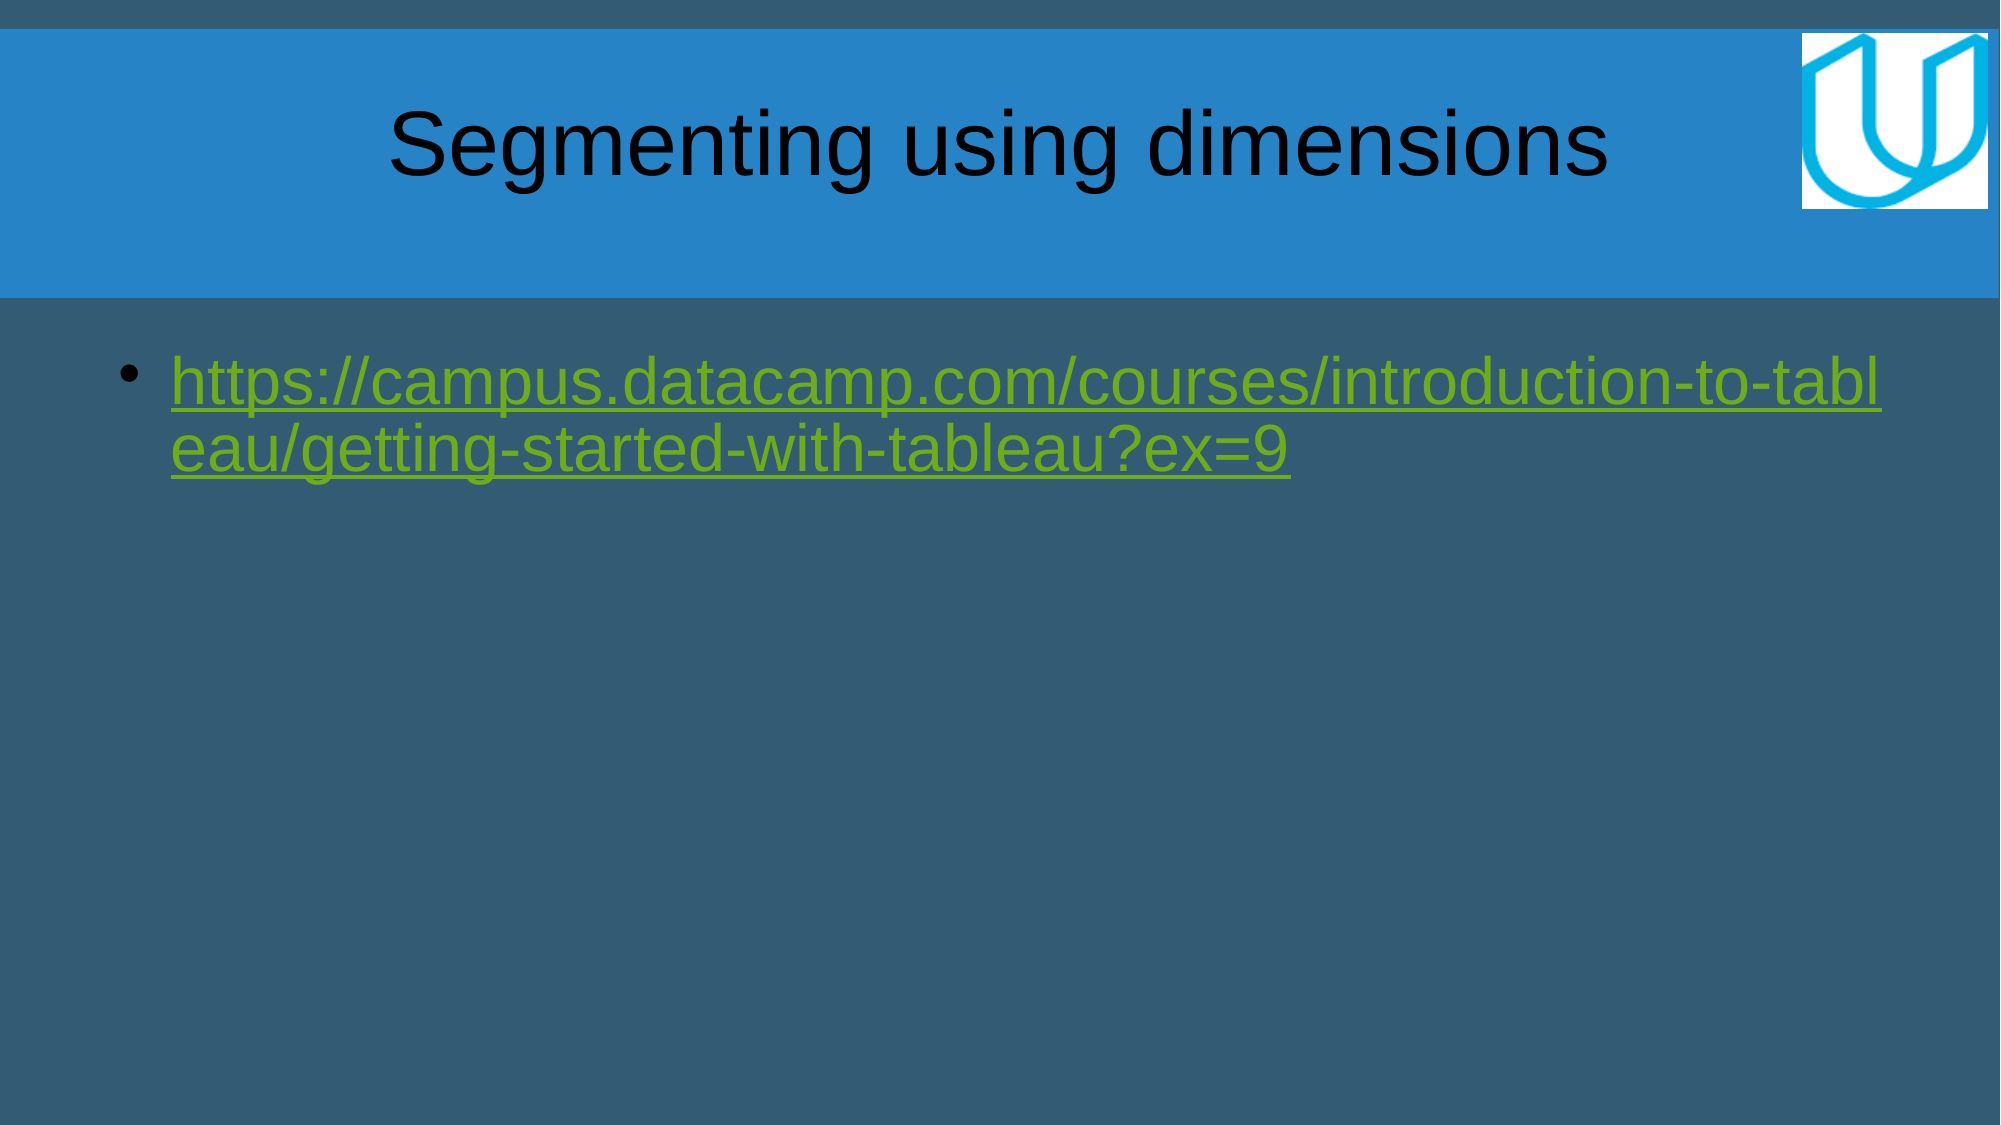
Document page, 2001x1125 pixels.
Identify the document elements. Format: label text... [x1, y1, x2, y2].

picture [1900, 175, 1911, 189]
text_box Segmenting using dimensions [99, 44, 1900, 233]
picture [1802, 33, 1988, 167]
picture [1932, 48, 1973, 166]
text_box https://campus.datacamp.com/courses/introduction-to-tableau/getting-started-with-tableau?ex=9 [99, 263, 1900, 916]
picture [1900, 124, 1988, 209]
